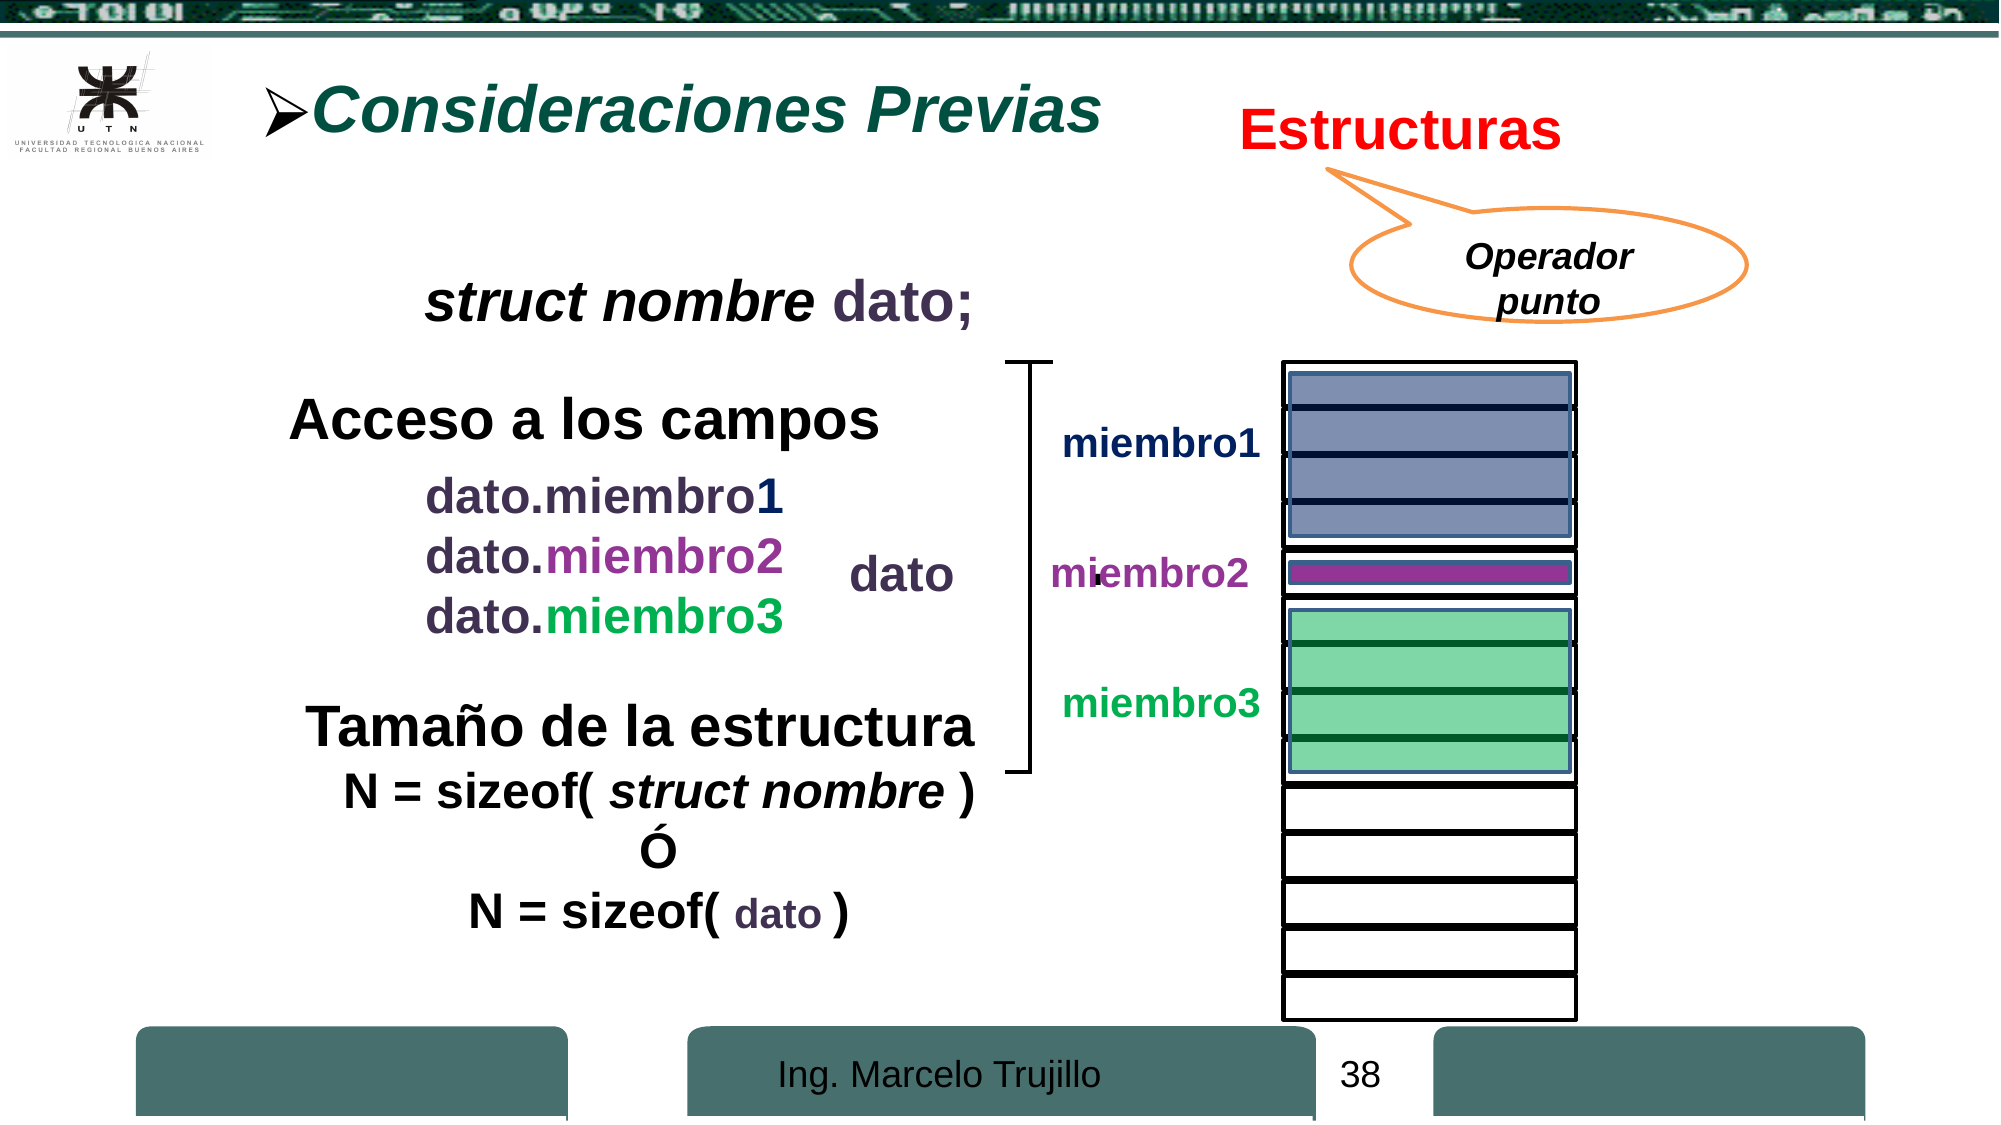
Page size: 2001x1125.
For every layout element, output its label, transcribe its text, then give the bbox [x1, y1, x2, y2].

text_box 38 [1325, 1042, 1675, 1103]
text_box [1283, 361, 1576, 1021]
picture [0, 0, 1999, 31]
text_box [834, 361, 1571, 773]
text_box Tamaño de la estructura N = sizeof( struct nombre ) Ó N = sizeof( dato ) [291, 680, 1029, 949]
text_box Consideraciones Previas [247, 58, 1131, 154]
picture [134, 1116, 567, 1124]
picture [1431, 1116, 1864, 1124]
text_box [273, 207, 1748, 651]
text_box Estructuras [1224, 83, 1750, 211]
picture [684, 1116, 1313, 1124]
text_box Ing. Marcelo Trujillo [762, 1042, 1238, 1103]
picture [7, 44, 211, 159]
